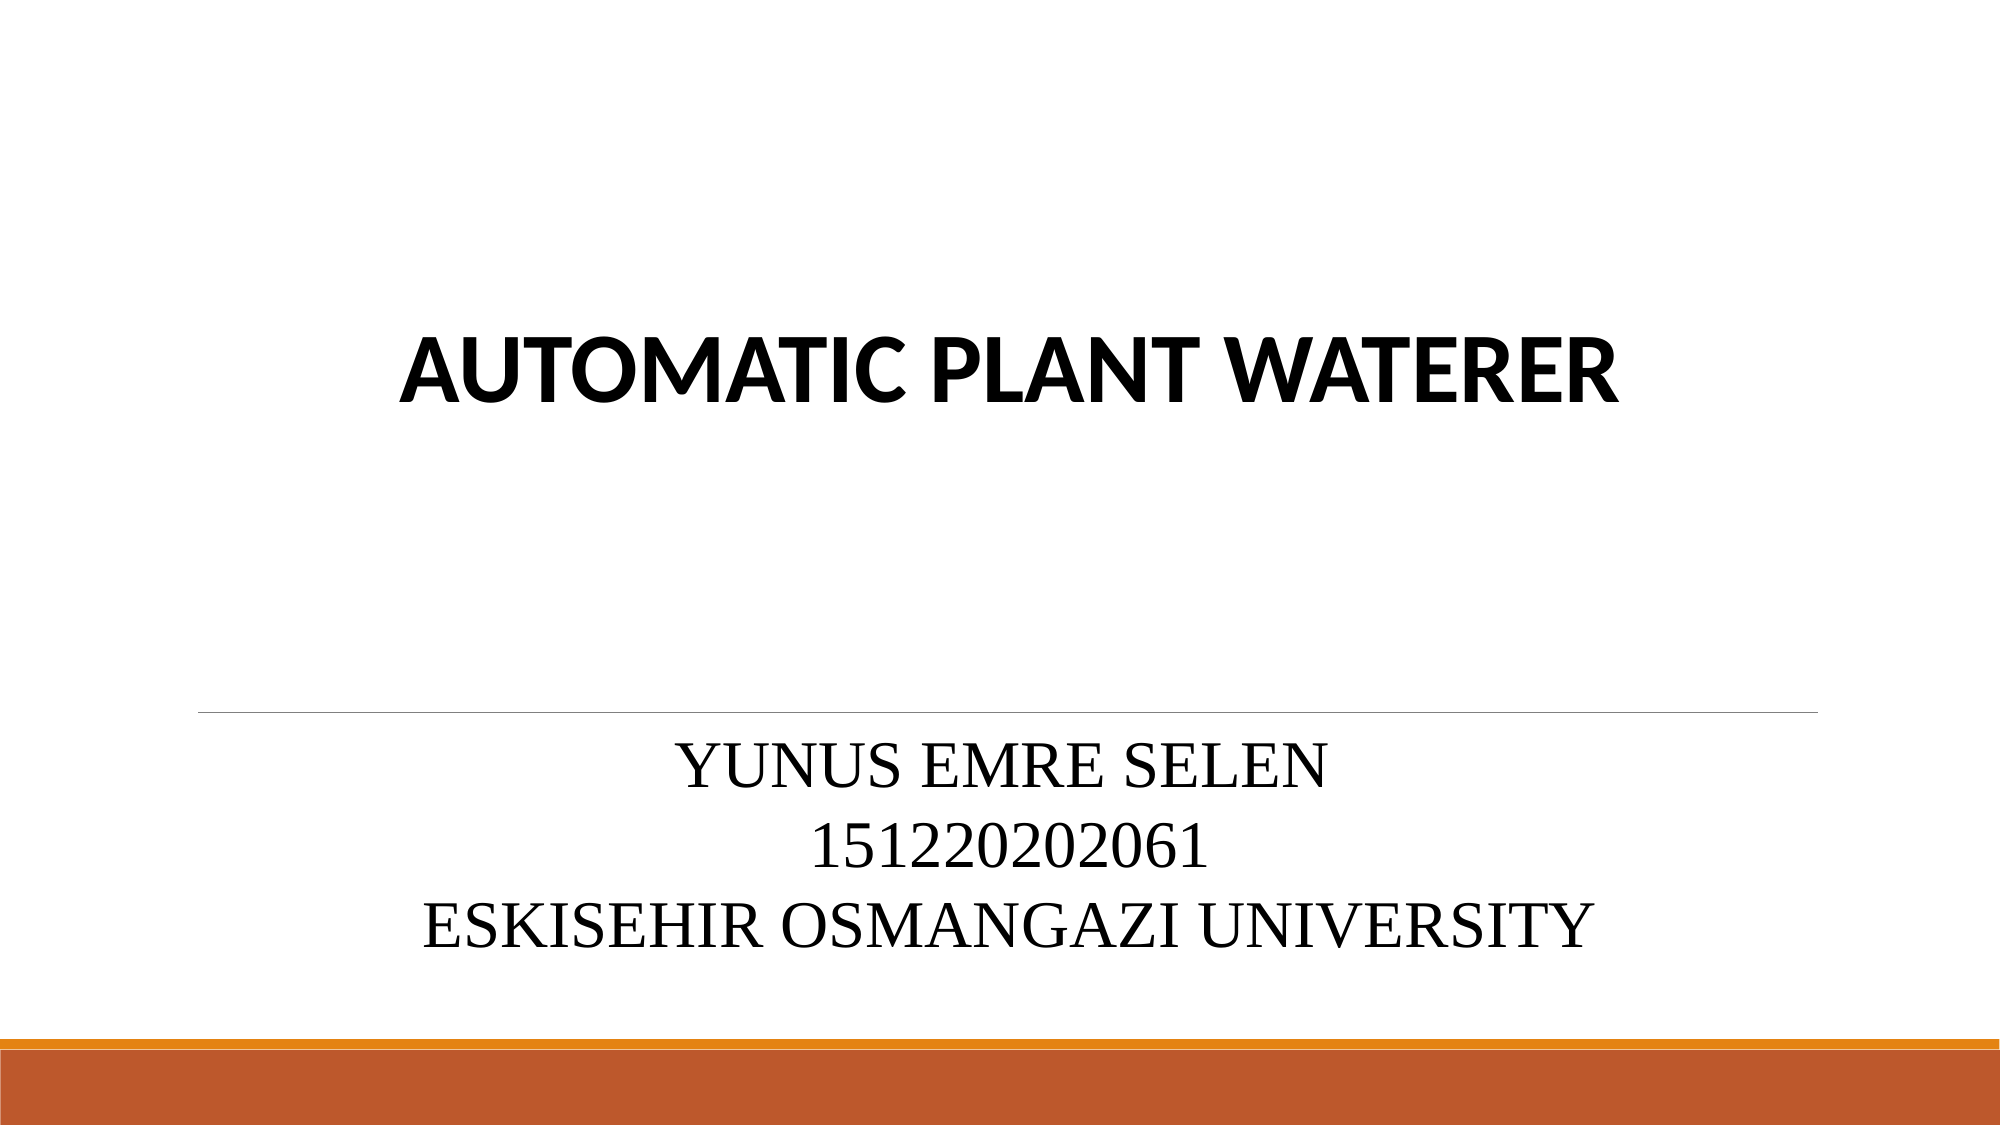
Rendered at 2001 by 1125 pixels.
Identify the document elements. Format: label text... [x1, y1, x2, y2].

text_box AUTOMATIC PLANT WATERER [10, 295, 2000, 431]
text_box YUNUS EMRE SELEN 151220202061 ESKISEHIR OSMANGAZI UNIVERSITY [200, 713, 1822, 969]
